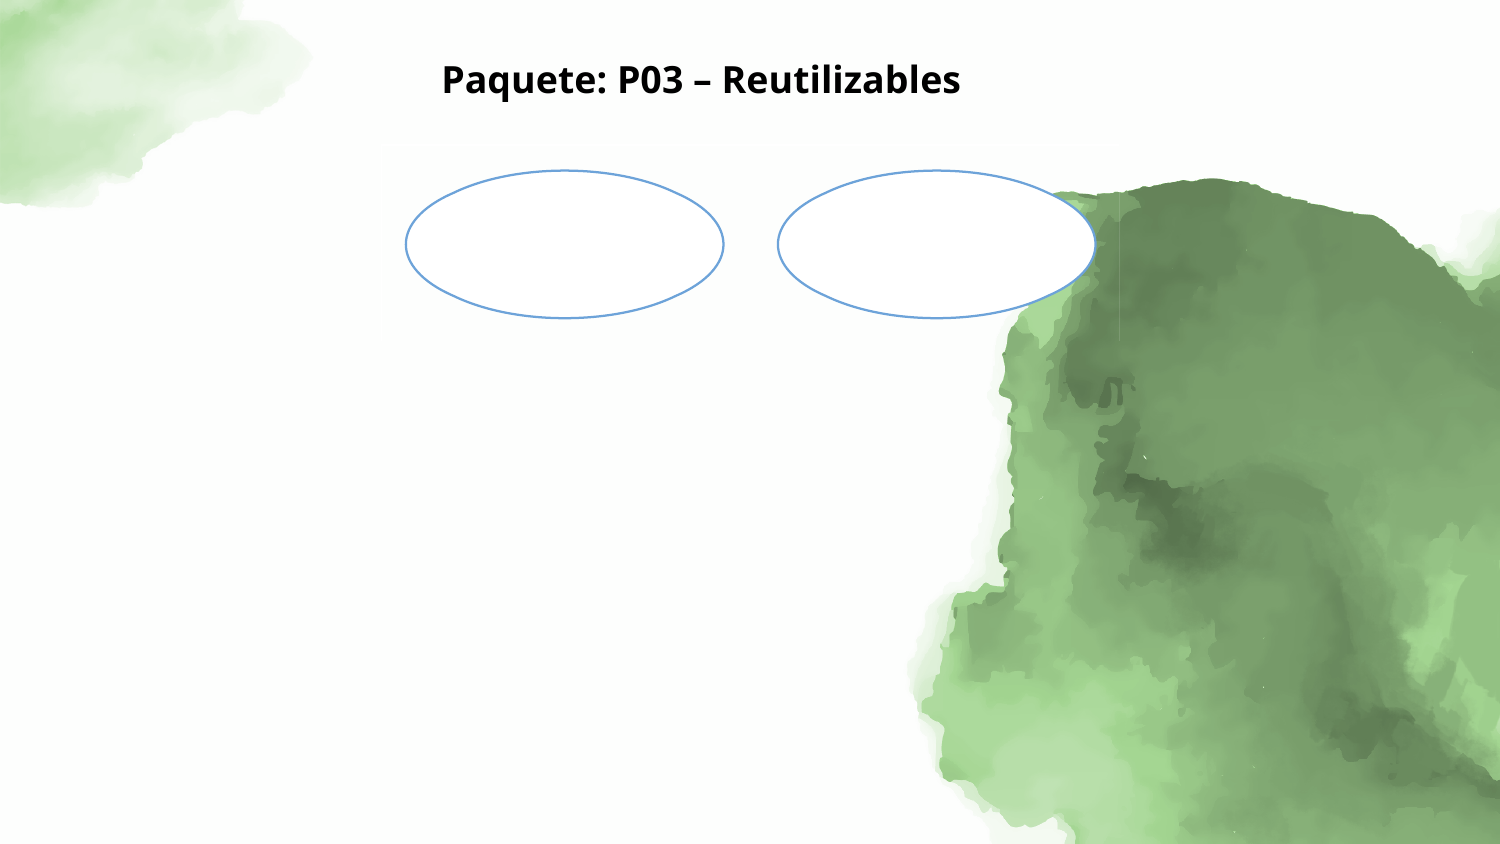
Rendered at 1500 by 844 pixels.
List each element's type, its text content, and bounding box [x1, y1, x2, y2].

text_box Paquete: P03 – Reutilizables [426, 48, 1177, 144]
picture [0, 0, 1500, 844]
